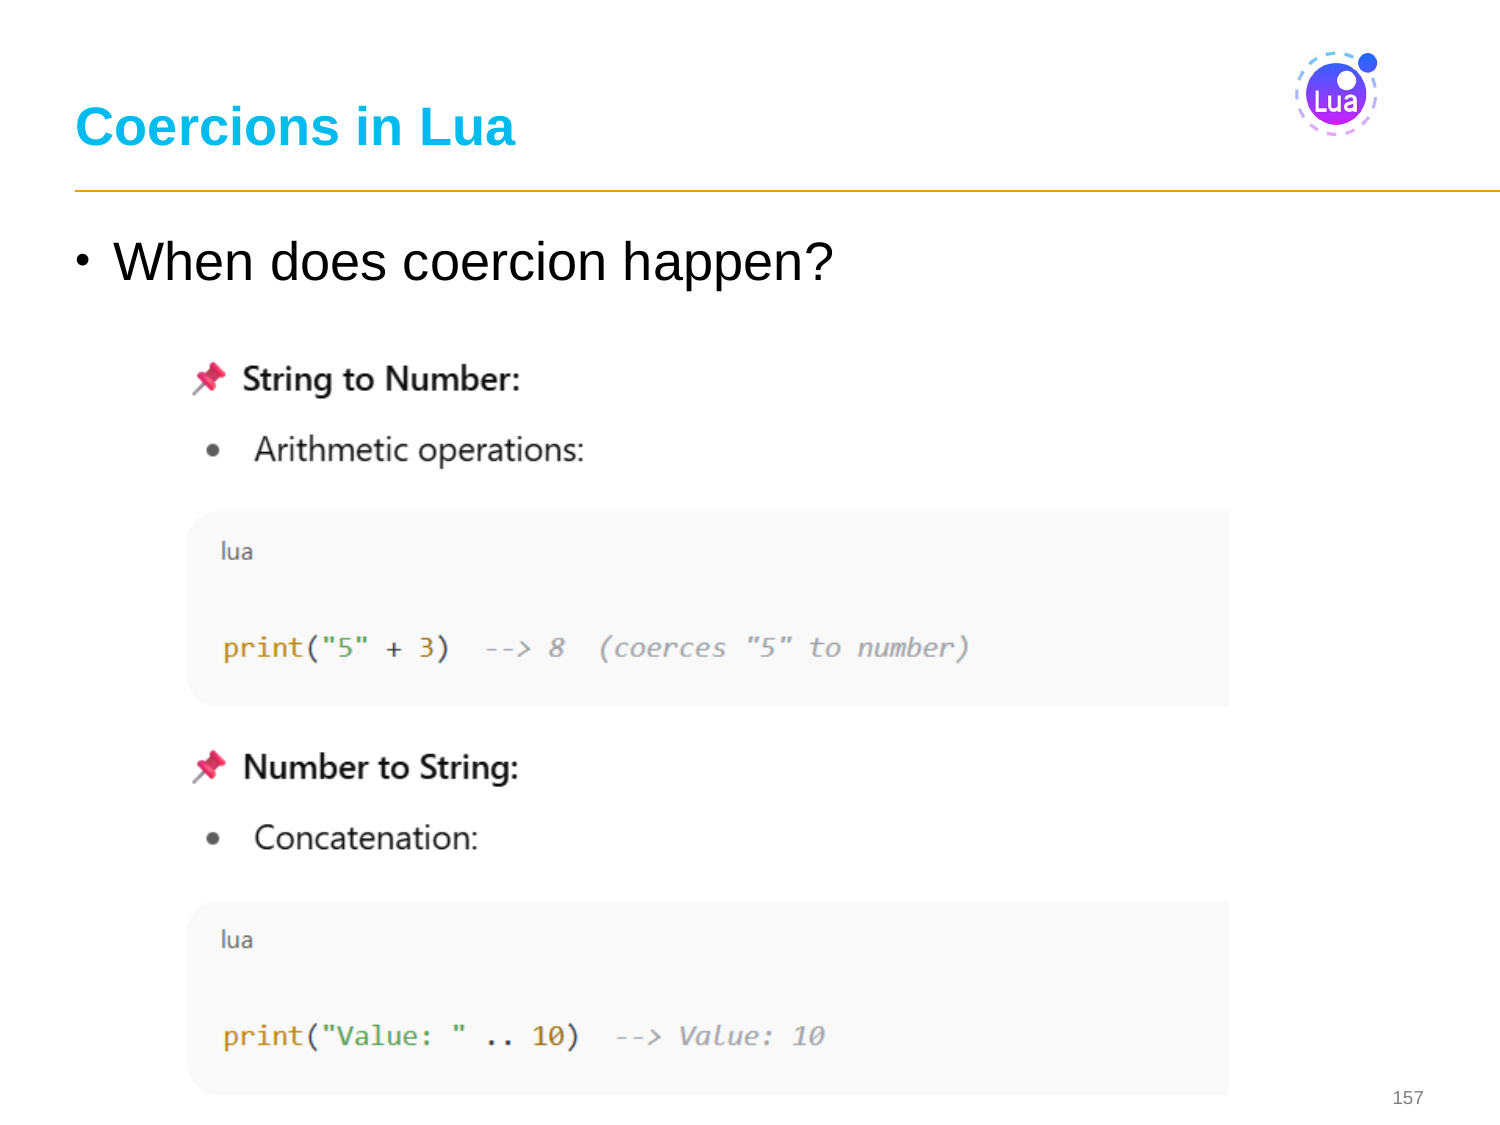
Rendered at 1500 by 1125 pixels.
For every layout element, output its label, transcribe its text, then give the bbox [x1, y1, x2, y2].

list When does coercion happen? [75, 226, 1425, 313]
title Coercions in Lua [75, 27, 1422, 157]
picture [174, 333, 1229, 1097]
